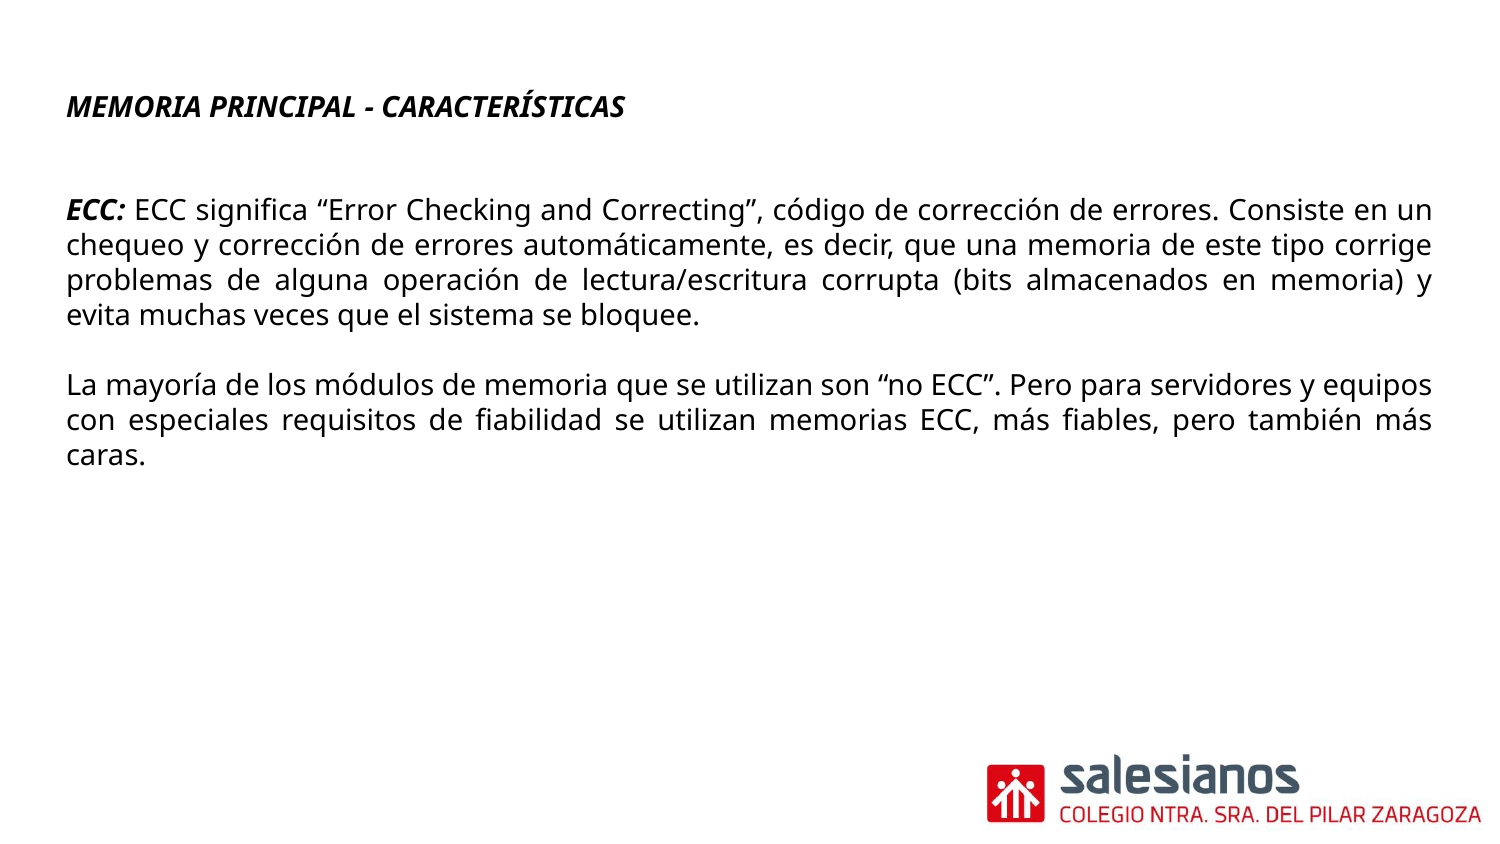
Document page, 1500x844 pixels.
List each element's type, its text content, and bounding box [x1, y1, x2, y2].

title MEMORIA PRINCIPAL - CARACTERÍSTICAS [51, 72, 1449, 167]
list ECC: ECC significa “Error Checking and Correcting”, código de corrección de errores. Consiste en un chequeo y corrección de errores automáticamente, es decir, que una memoria de este tipo corrige problemas de alguna operación de lectura/escritura corrupta (bits almacenados en memoria) y evita muchas veces que el sistema se bloquee. La mayoría de los módulos de memoria que se utilizan son “no ECC”. Pero para servidores y equipos con especiales requisitos de fiabilidad se utilizan memorias ECC, más fiables, pero también más caras. [51, 176, 1449, 737]
picture [970, 741, 1500, 844]
